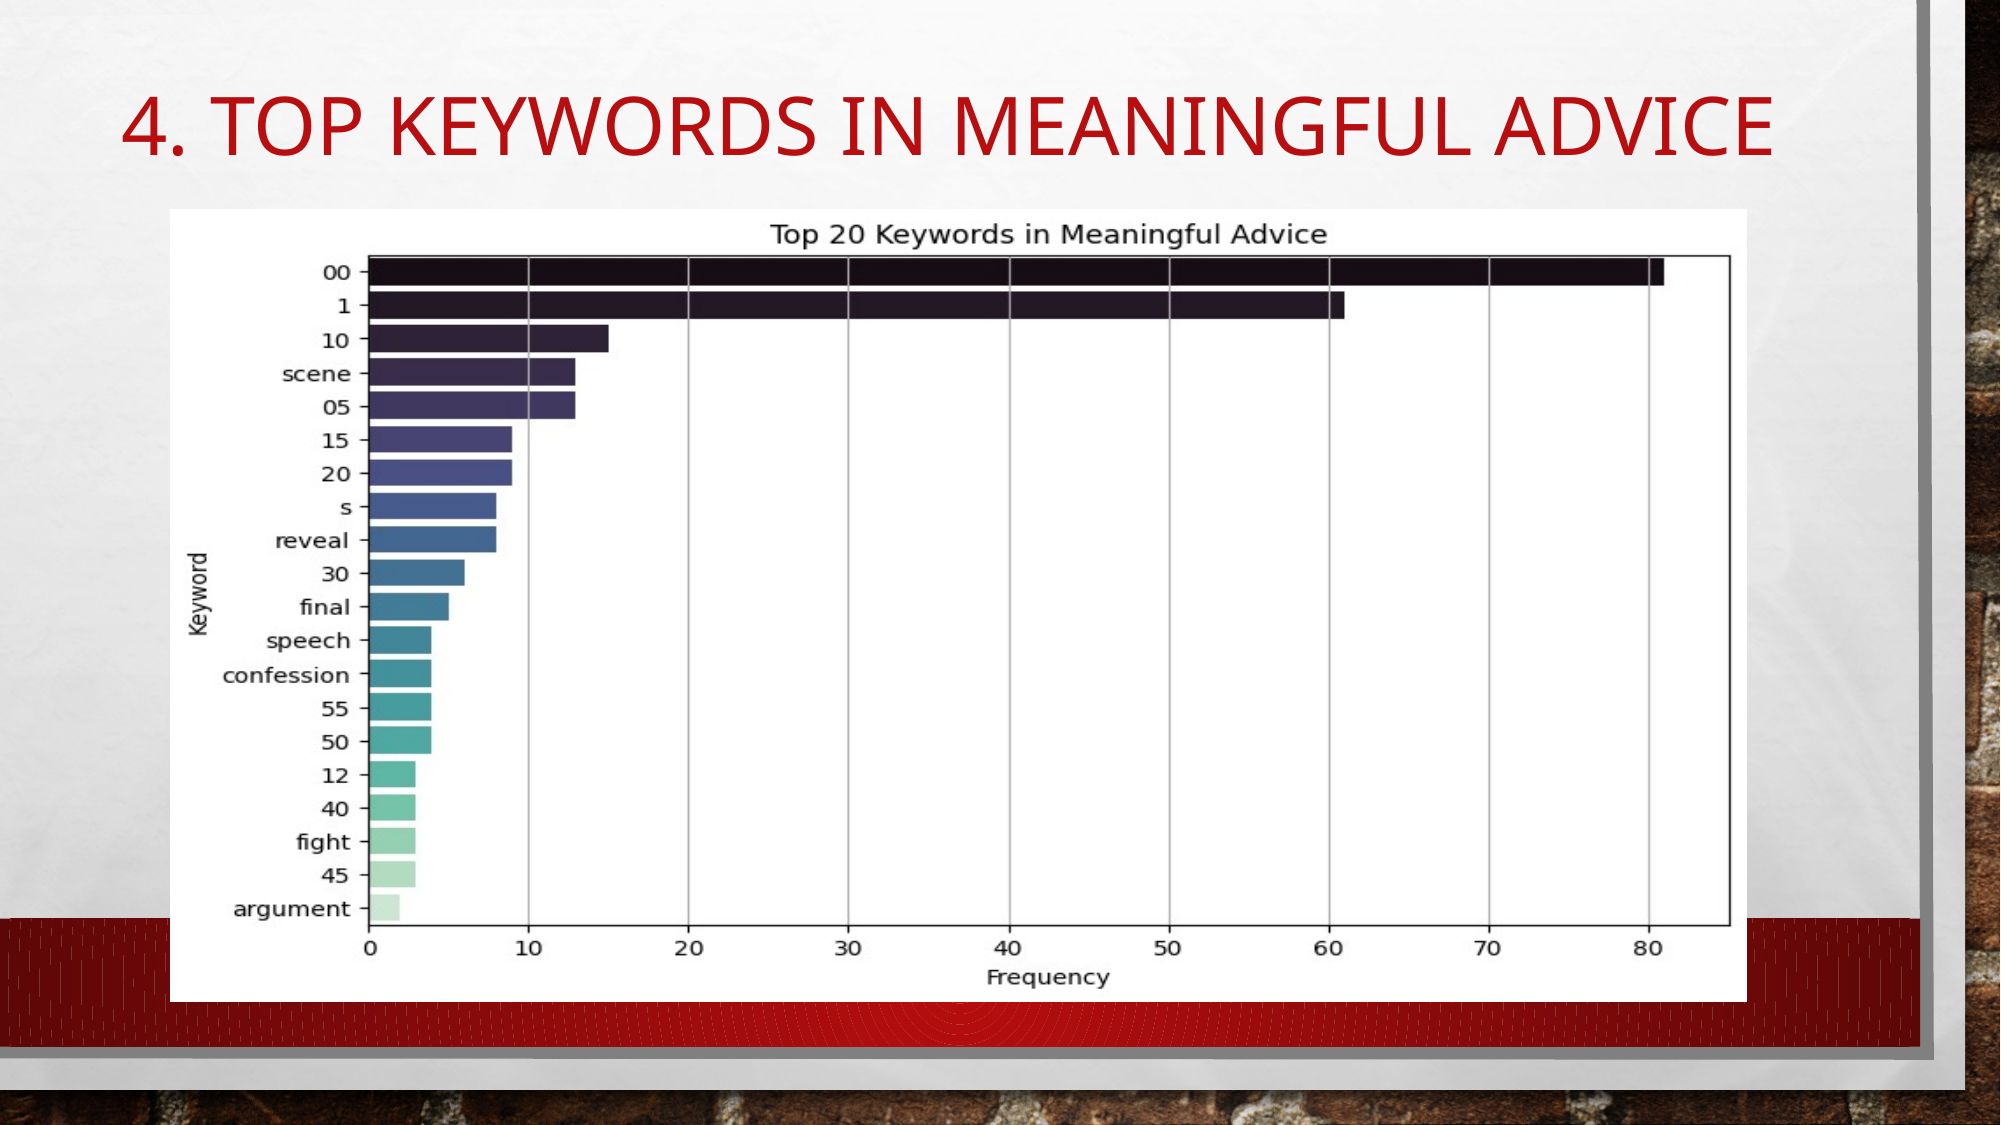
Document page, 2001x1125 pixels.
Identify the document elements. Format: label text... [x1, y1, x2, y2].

title 4. Top Keywords in Meaningful Advice [106, 35, 1812, 224]
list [170, 209, 1747, 1002]
picture [0, 0, 2000, 1125]
